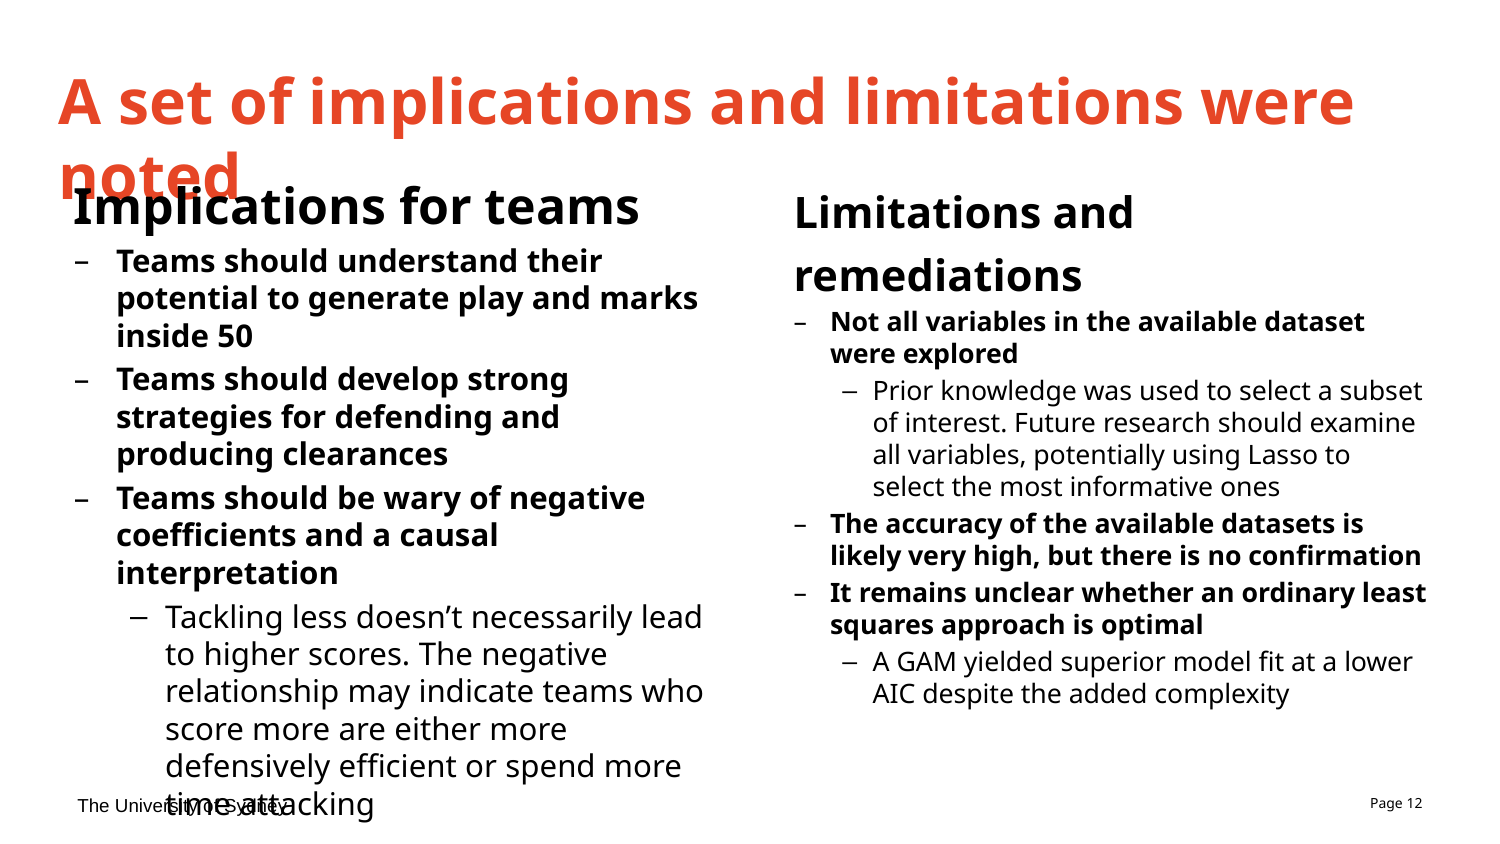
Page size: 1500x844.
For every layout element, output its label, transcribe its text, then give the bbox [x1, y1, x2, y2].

list Implications for teams Teams should understand their potential to generate play and marks inside 50 Teams should develop strong strategies for defending and producing clearances Teams should be wary of negative coefficients and a causal interpretation Tackling less doesn’t necessarily lead to higher scores. The negative relationship may indicate teams who score more are either more defensively efficient or spend more time attacking [58, 167, 722, 725]
list Limitations and remediations Not all variables in the available dataset were explored Prior knowledge was used to select a subset of interest. Future research should examine all variables, potentially using Lasso to select the most informative ones The accuracy of the available datasets is likely very high, but there is no confirmation It remains unclear whether an ordinary least squares approach is optimal A GAM yielded superior model fit at a lower AIC despite the added complexity [778, 167, 1442, 725]
title A set of implications and limitations were noted [58, 61, 1442, 142]
